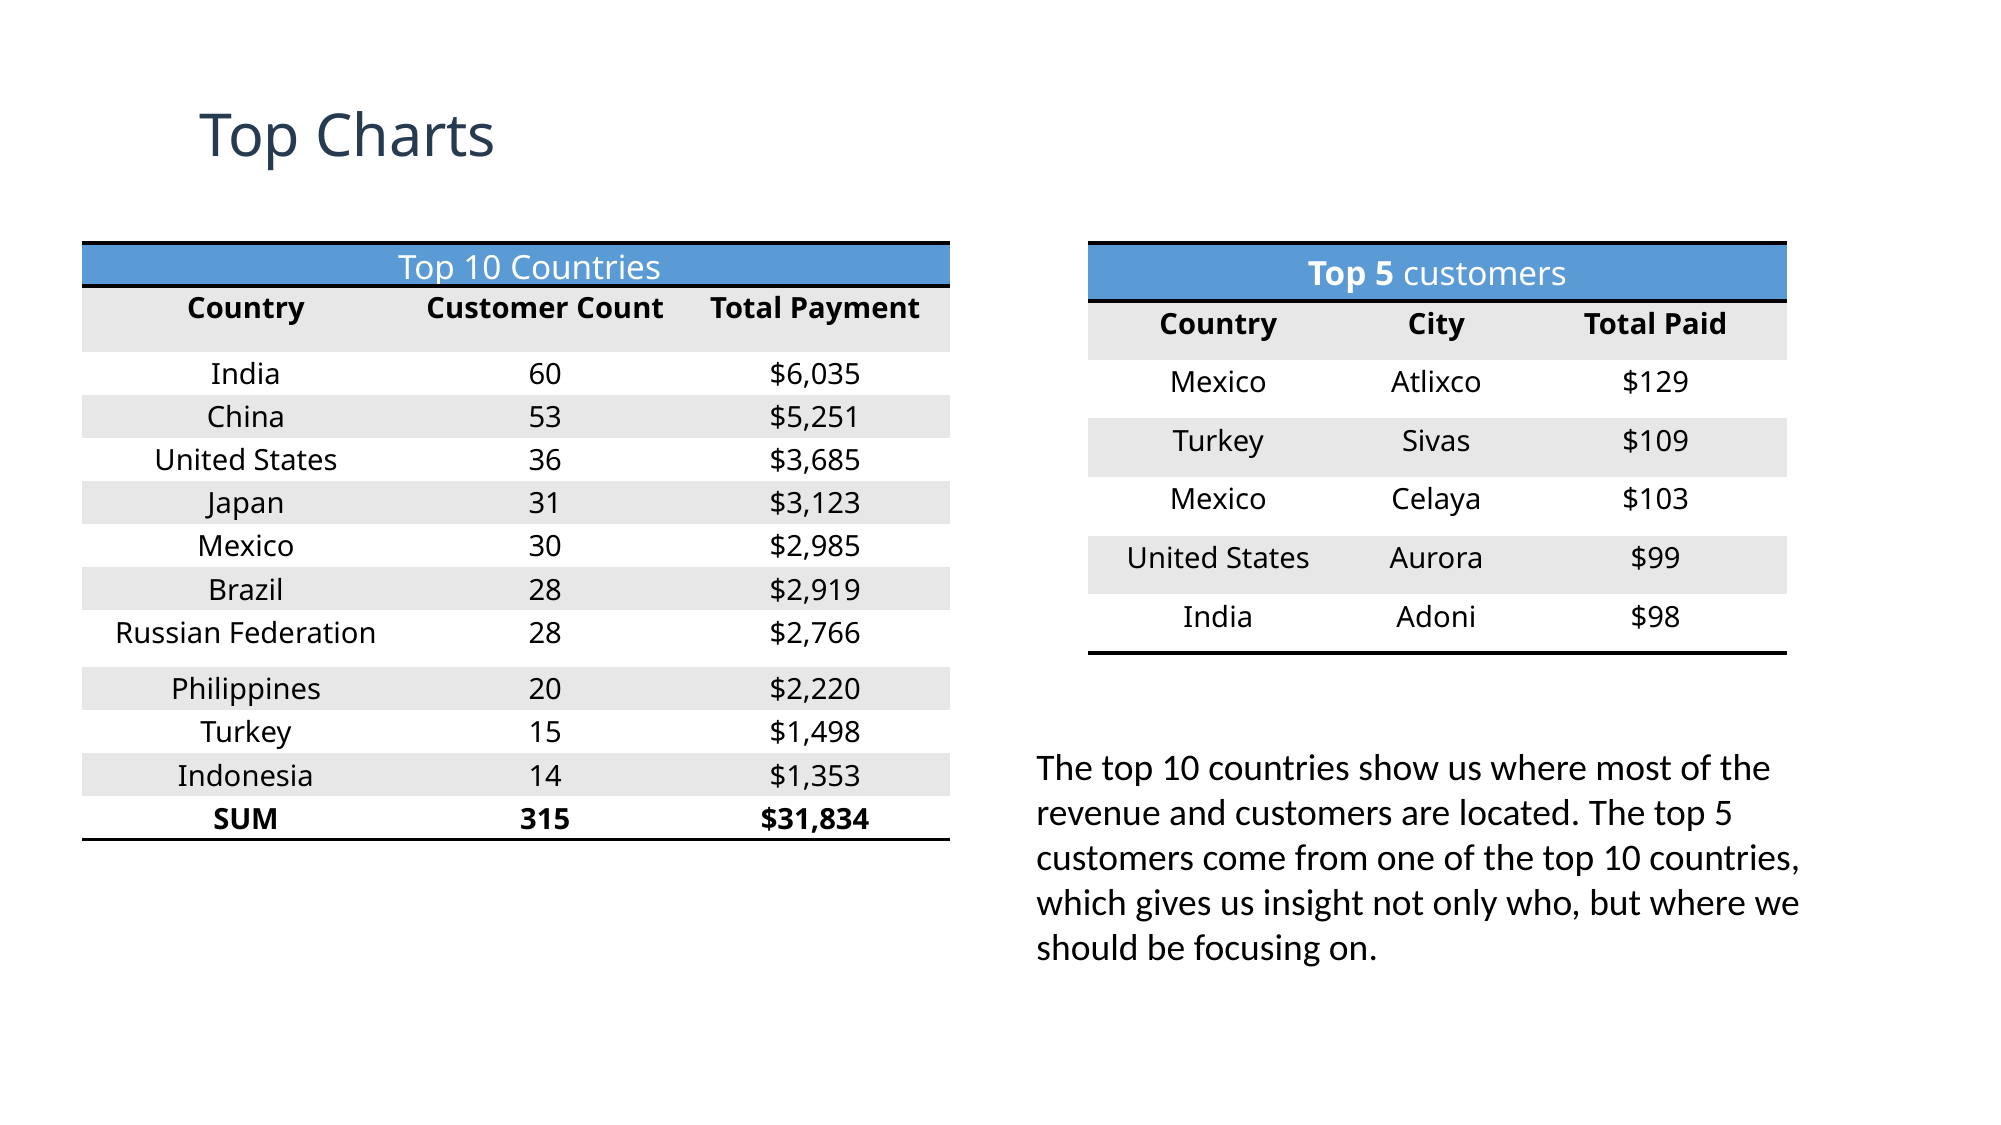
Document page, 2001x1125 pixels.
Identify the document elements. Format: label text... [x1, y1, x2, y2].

table_cell $3,685 [680, 438, 950, 481]
table_cell Russian Federation [82, 610, 410, 667]
table_cell 30 [410, 524, 680, 567]
table_cell 53 [410, 395, 680, 438]
table_cell $103 [1524, 477, 1787, 536]
table_cell United States [82, 438, 410, 481]
table_cell 36 [410, 438, 680, 481]
table_cell Total Payment [680, 288, 950, 352]
table_cell 28 [410, 567, 680, 610]
table_cell Country [82, 288, 410, 352]
table_cell Country [1088, 303, 1349, 360]
table_cell 15 [410, 710, 680, 753]
table_cell India [1088, 594, 1349, 651]
title Top Charts [184, 27, 1760, 178]
table_cell Customer Count [410, 288, 680, 352]
table_cell Indonesia [82, 753, 410, 796]
table_cell $99 [1524, 536, 1787, 594]
table_cell India [82, 352, 410, 395]
table_cell Celaya [1349, 477, 1524, 536]
table_cell 60 [410, 352, 680, 395]
table_cell $31,834 [680, 796, 950, 838]
table_cell $129 [1524, 360, 1787, 418]
table_cell Philippines [82, 667, 410, 710]
table_cell Sivas [1349, 418, 1524, 477]
table_cell $98 [1524, 594, 1787, 651]
table_header Top 5 customers [1088, 245, 1787, 299]
table_cell Adoni [1349, 594, 1524, 651]
table_cell $2,220 [680, 667, 950, 710]
table_header Top 10 Countries [82, 245, 680, 284]
table_cell Turkey [82, 710, 410, 753]
table_cell 315 [410, 796, 680, 838]
text_box The top 10 countries show us where most of the revenue and customers are located. The top 5 customers come from one of the top 10 countries, which gives us insight not only who, but where we should be focusing on. [1021, 735, 1891, 976]
table_cell Total Paid [1524, 303, 1787, 360]
table_cell United States [1088, 536, 1349, 594]
table_cell $6,035 [680, 352, 950, 395]
table_cell 20 [410, 667, 680, 710]
table_cell $109 [1524, 418, 1787, 477]
table_cell $2,766 [680, 610, 950, 667]
table_cell $1,353 [680, 753, 950, 796]
table_cell $2,985 [680, 524, 950, 567]
table_cell Aurora [1349, 536, 1524, 594]
table_cell $2,919 [680, 567, 950, 610]
table_cell Brazil [82, 567, 410, 610]
table_cell Turkey [1088, 418, 1349, 477]
table_cell China [82, 395, 410, 438]
table_cell Japan [82, 481, 410, 524]
table_cell $3,123 [680, 481, 950, 524]
table_cell Mexico [1088, 477, 1349, 536]
table_cell Mexico [82, 524, 410, 567]
table_cell 28 [410, 610, 680, 667]
table_cell $1,498 [680, 710, 950, 753]
table_cell 31 [410, 481, 680, 524]
table_header [680, 245, 950, 284]
table_cell City [1349, 303, 1524, 360]
table_cell $5,251 [680, 395, 950, 438]
table_cell Atlixco [1349, 360, 1524, 418]
table_cell Mexico [1088, 360, 1349, 418]
table_cell SUM [82, 796, 410, 838]
table_cell 14 [410, 753, 680, 796]
